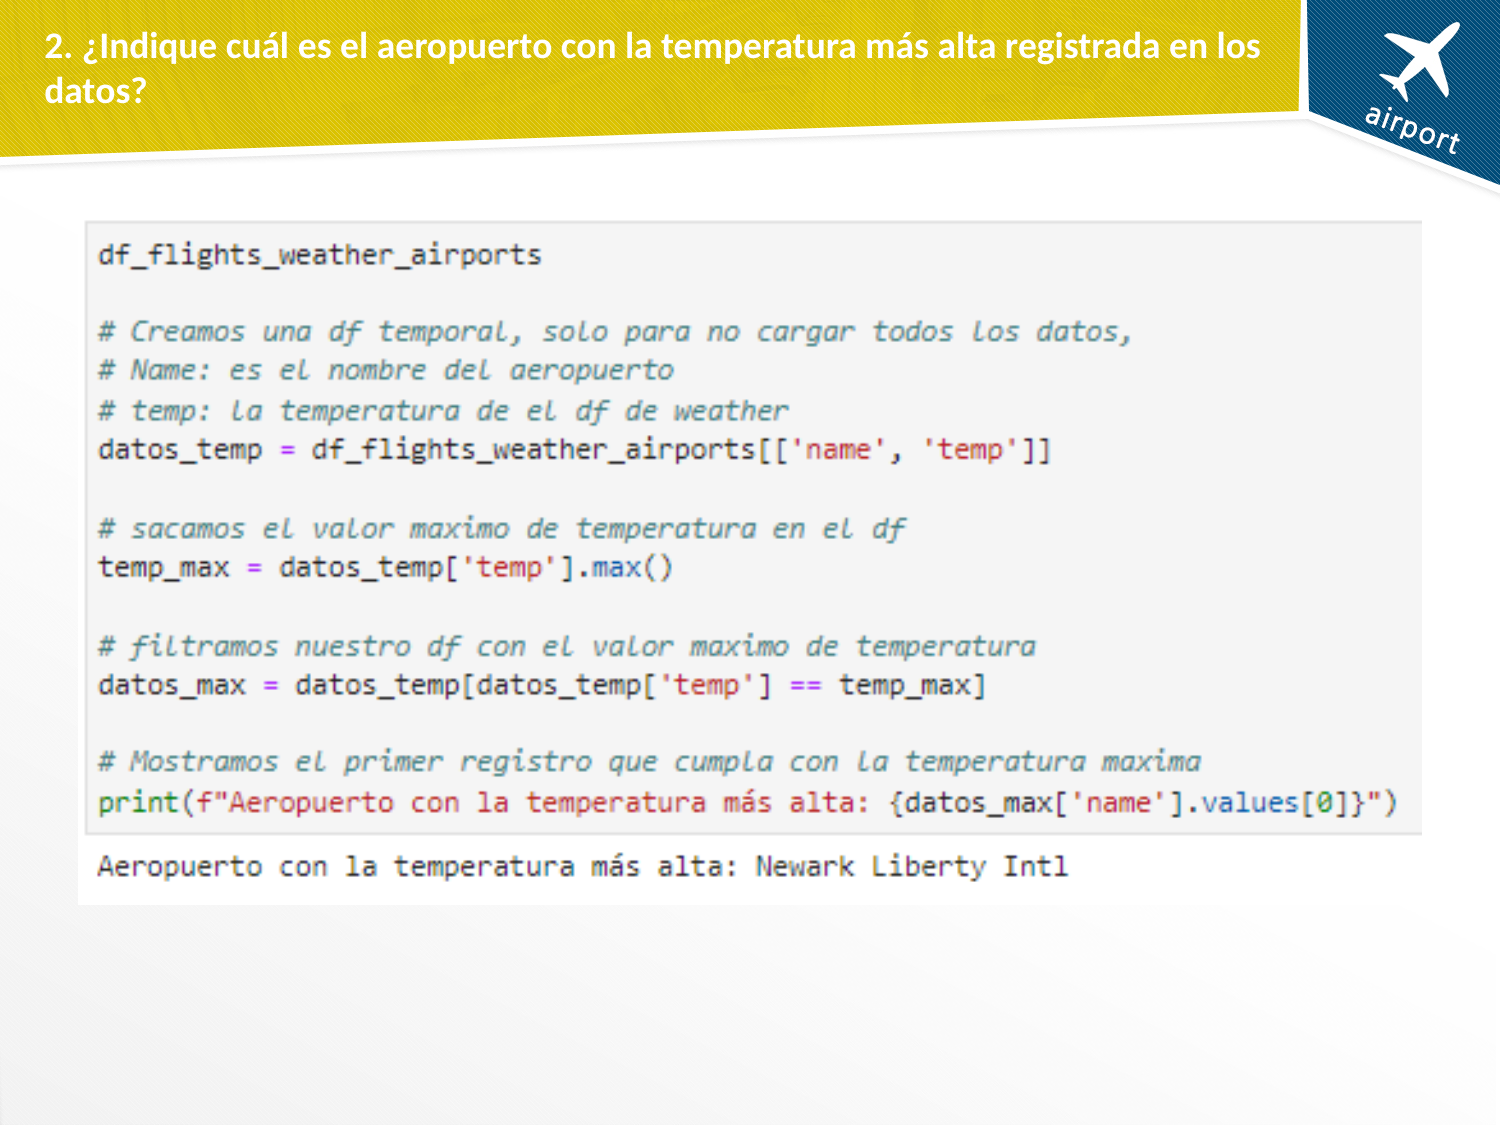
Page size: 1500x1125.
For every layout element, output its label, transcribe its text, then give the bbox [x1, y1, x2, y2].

title 2. ¿Indique cuál es el aeropuerto con la temperatura más alta registrada en los datos? [29, 0, 1287, 132]
picture [0, 0, 1500, 1125]
